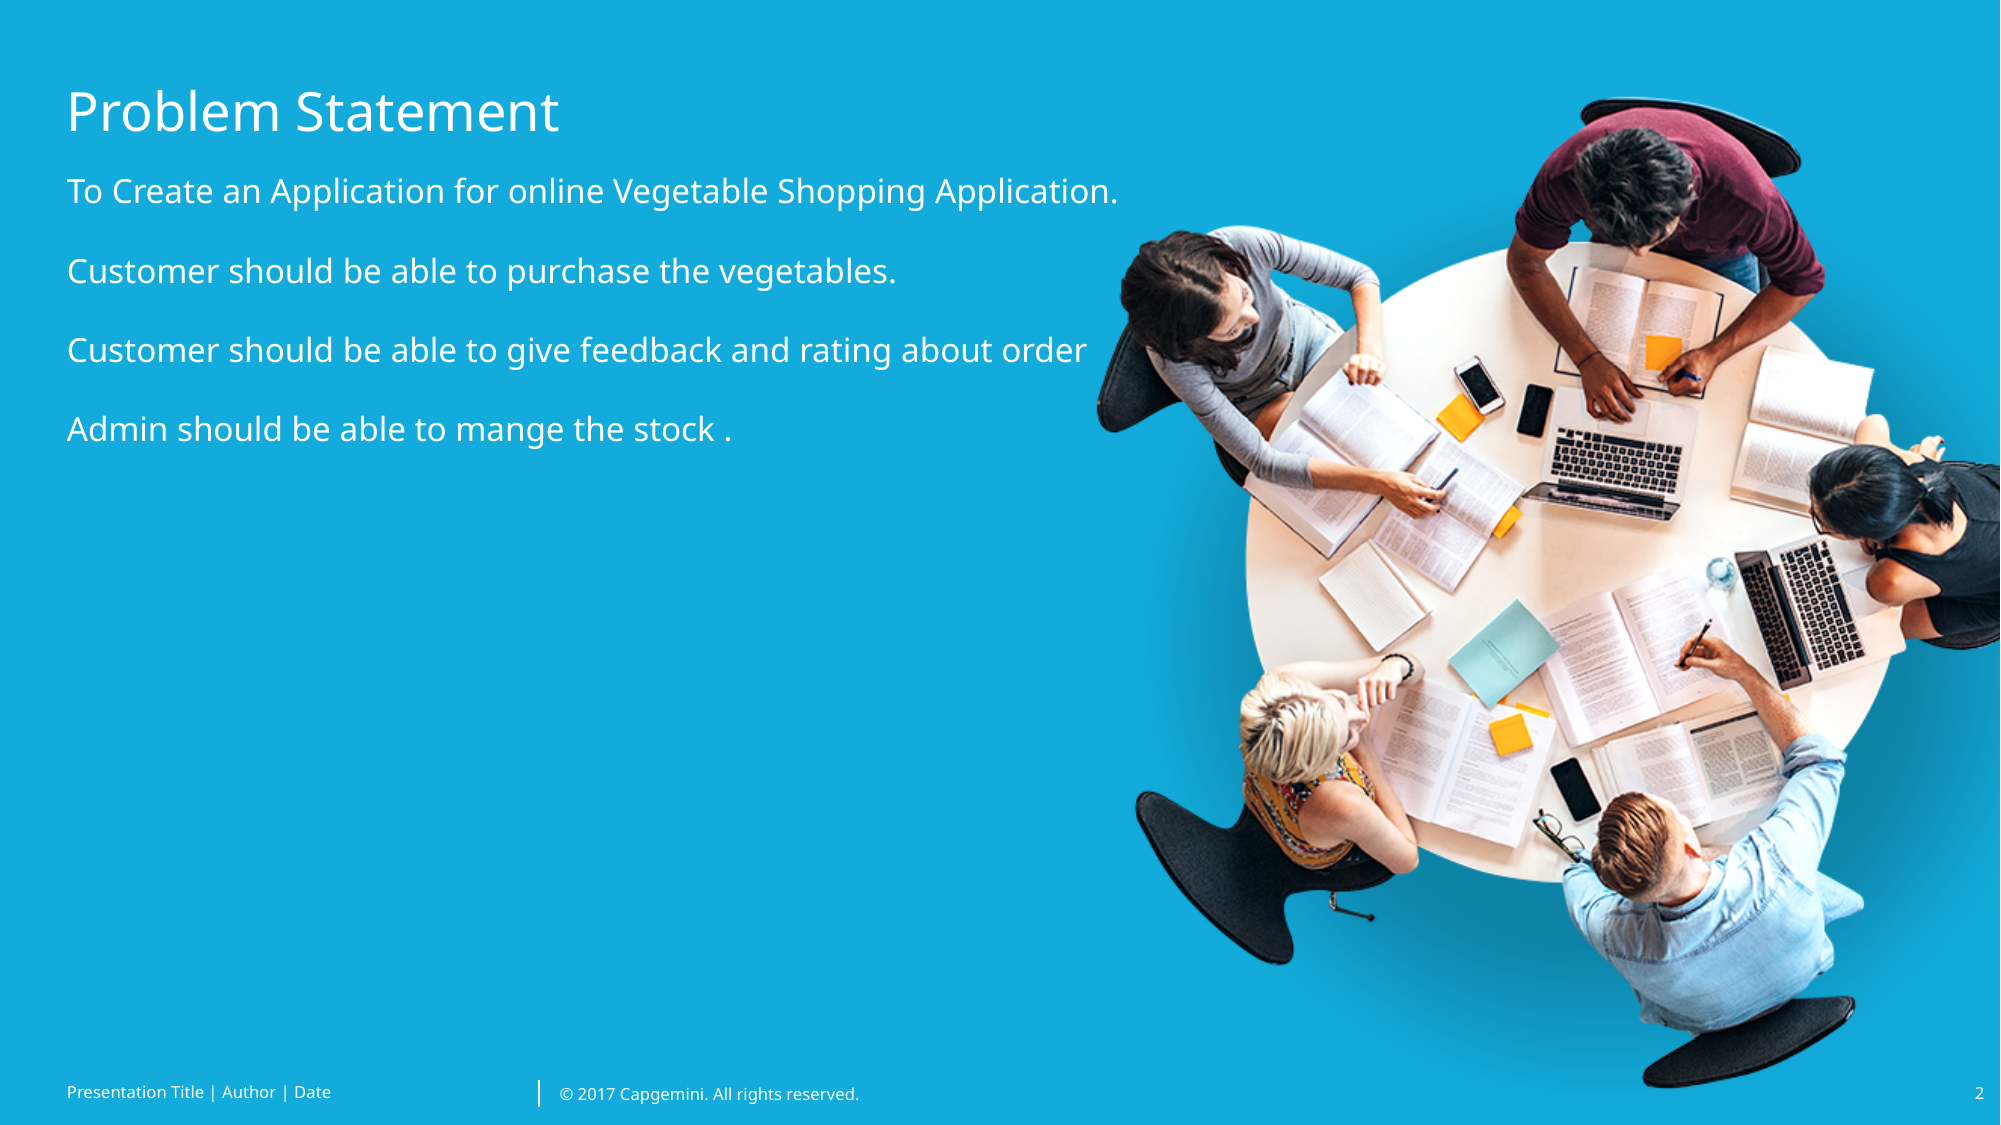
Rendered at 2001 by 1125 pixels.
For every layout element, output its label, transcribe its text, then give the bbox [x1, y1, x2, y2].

picture [697, 0, 2000, 1125]
title Problem Statement [66, 35, 1715, 143]
list To Create an Application for online Vegetable Shopping Application. Customer should be able to purchase the vegetables. Customer should be able to give feedback and rating about order Admin should be able to mange the stock . [66, 168, 1166, 1058]
